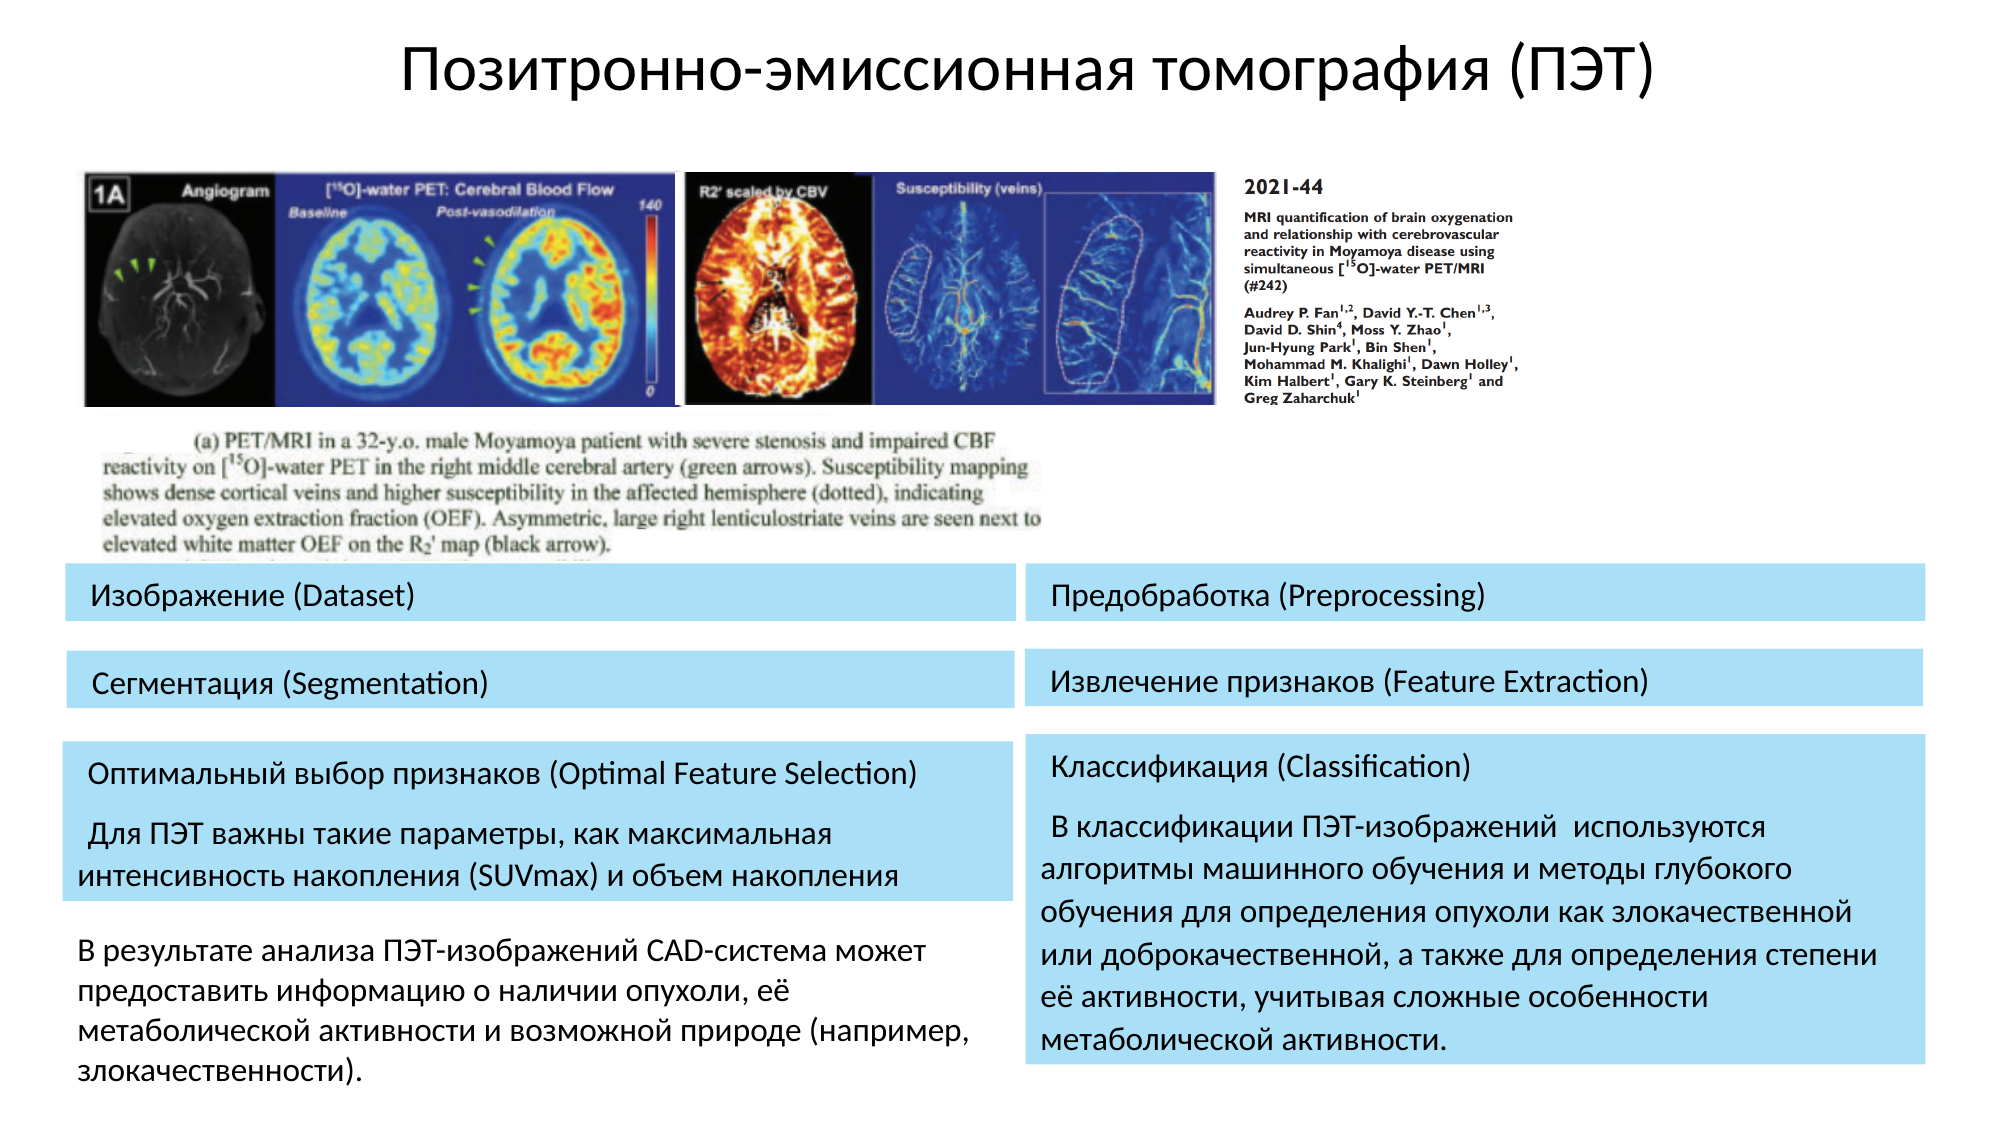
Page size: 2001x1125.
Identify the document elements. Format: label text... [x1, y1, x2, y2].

text_box Классификация (Classification) В классификации ПЭТ-изображений используются алгоритмы машинного обучения и методы глубокого обучения для определения опухоли как злокачественной или доброкачественной, а также для определения степени её активности, учитывая сложные особенности метаболической активности. [1025, 734, 1926, 1065]
text_box Позитронно-эмиссионная томография (ПЭТ) [385, 16, 1673, 111]
text_box Оптимальный выбор признаков (Optimal Feature Selection) Для ПЭТ важны такие параметры, как максимальная интенсивность накопления (SUVmax) и объем накопления [62, 741, 1014, 901]
text_box Предобработка (Preprocessing) [1025, 563, 1926, 621]
text_box В результате анализа ПЭТ-изображений CAD-система может предоставить информацию о наличии опухоли, её метаболической активности и возможной природе (например, злокачественности). [62, 920, 1028, 1096]
text_box Изображение (Dataset) [65, 563, 1016, 621]
text_box Сегментация (Segmentation) [66, 650, 1015, 709]
picture [79, 413, 1065, 561]
text_box Извлечение признаков (Feature Extraction) [1024, 648, 1924, 707]
picture [62, 157, 1217, 407]
picture [1238, 172, 1523, 405]
